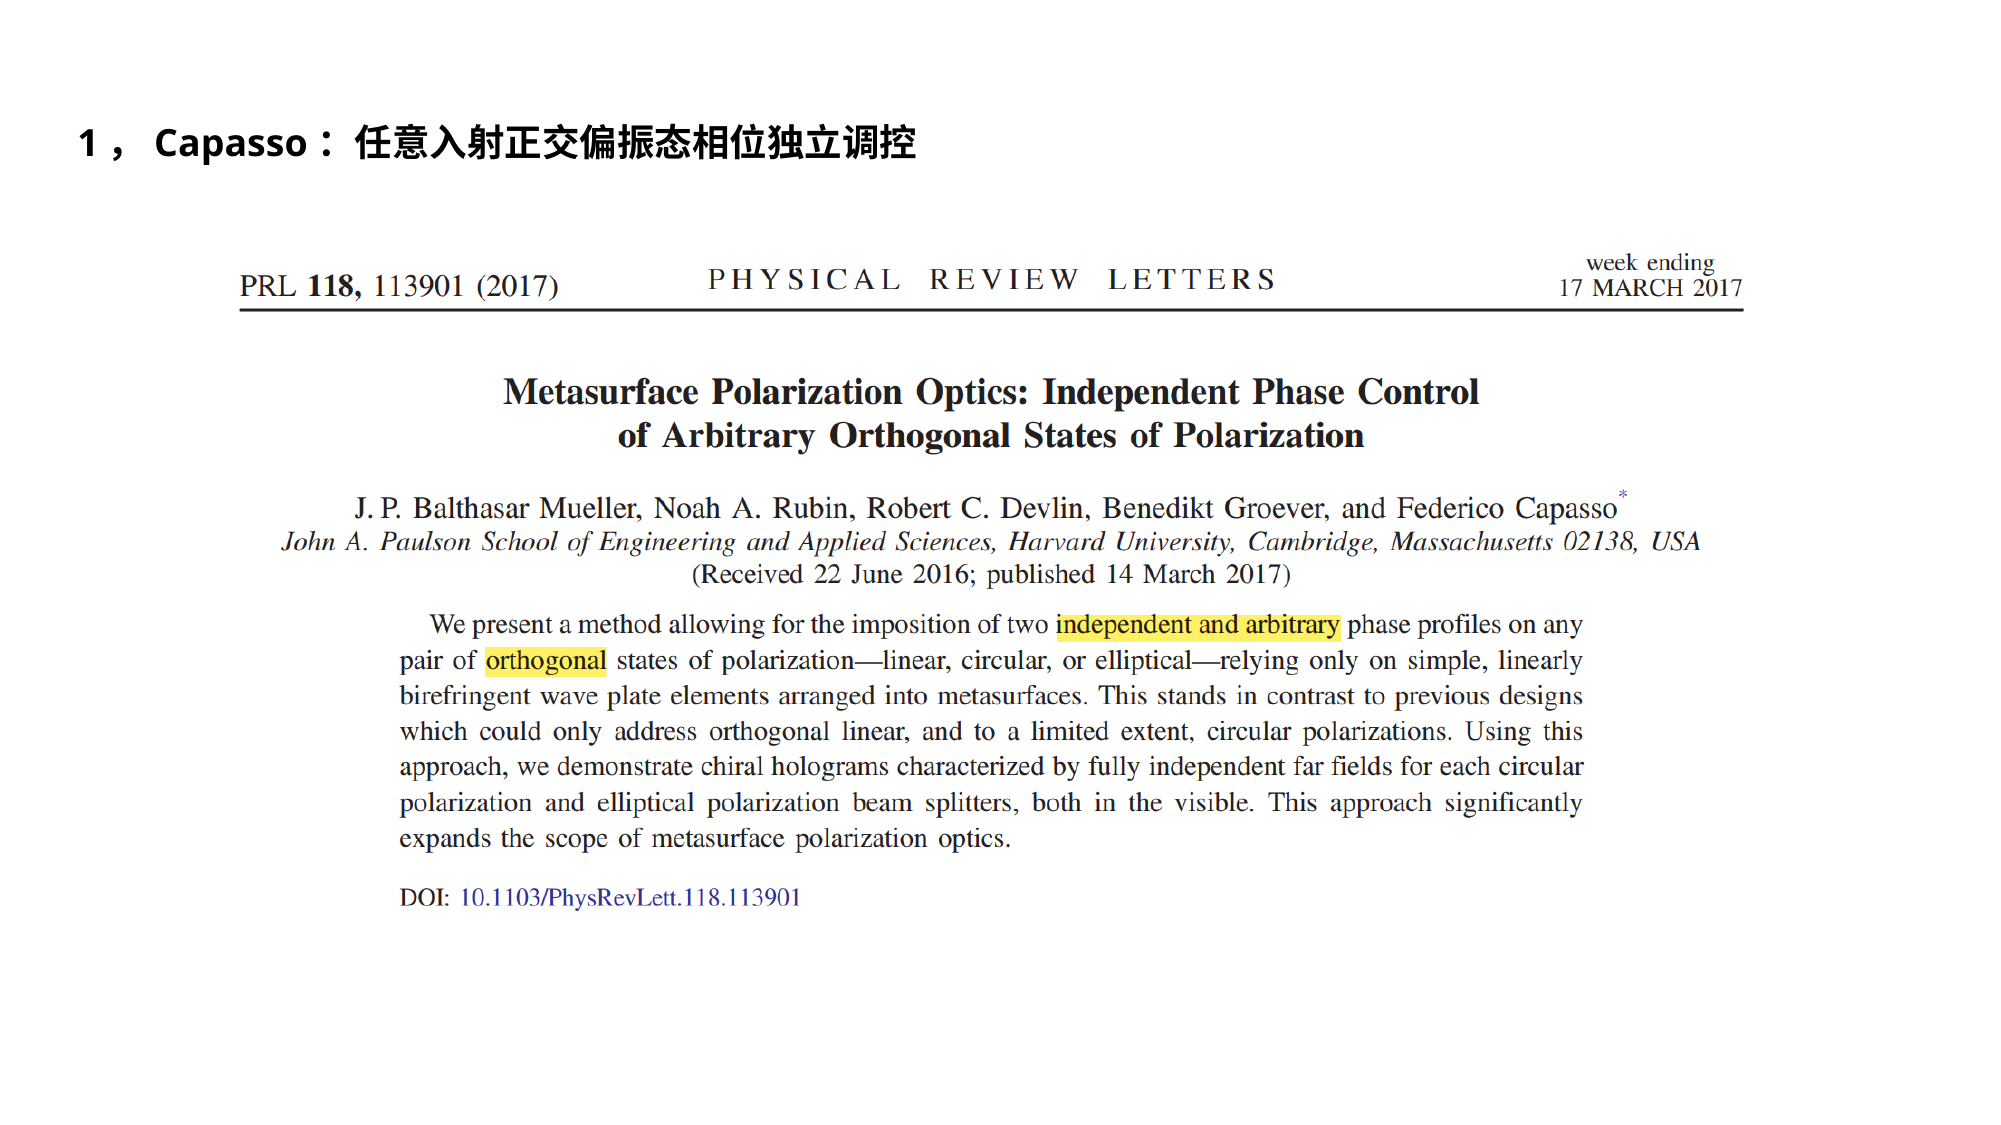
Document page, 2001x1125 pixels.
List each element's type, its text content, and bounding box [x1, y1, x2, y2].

picture [214, 231, 1786, 925]
text_box 1，Capasso：任意入射正交偏振态相位独立调控 [62, 43, 1063, 172]
